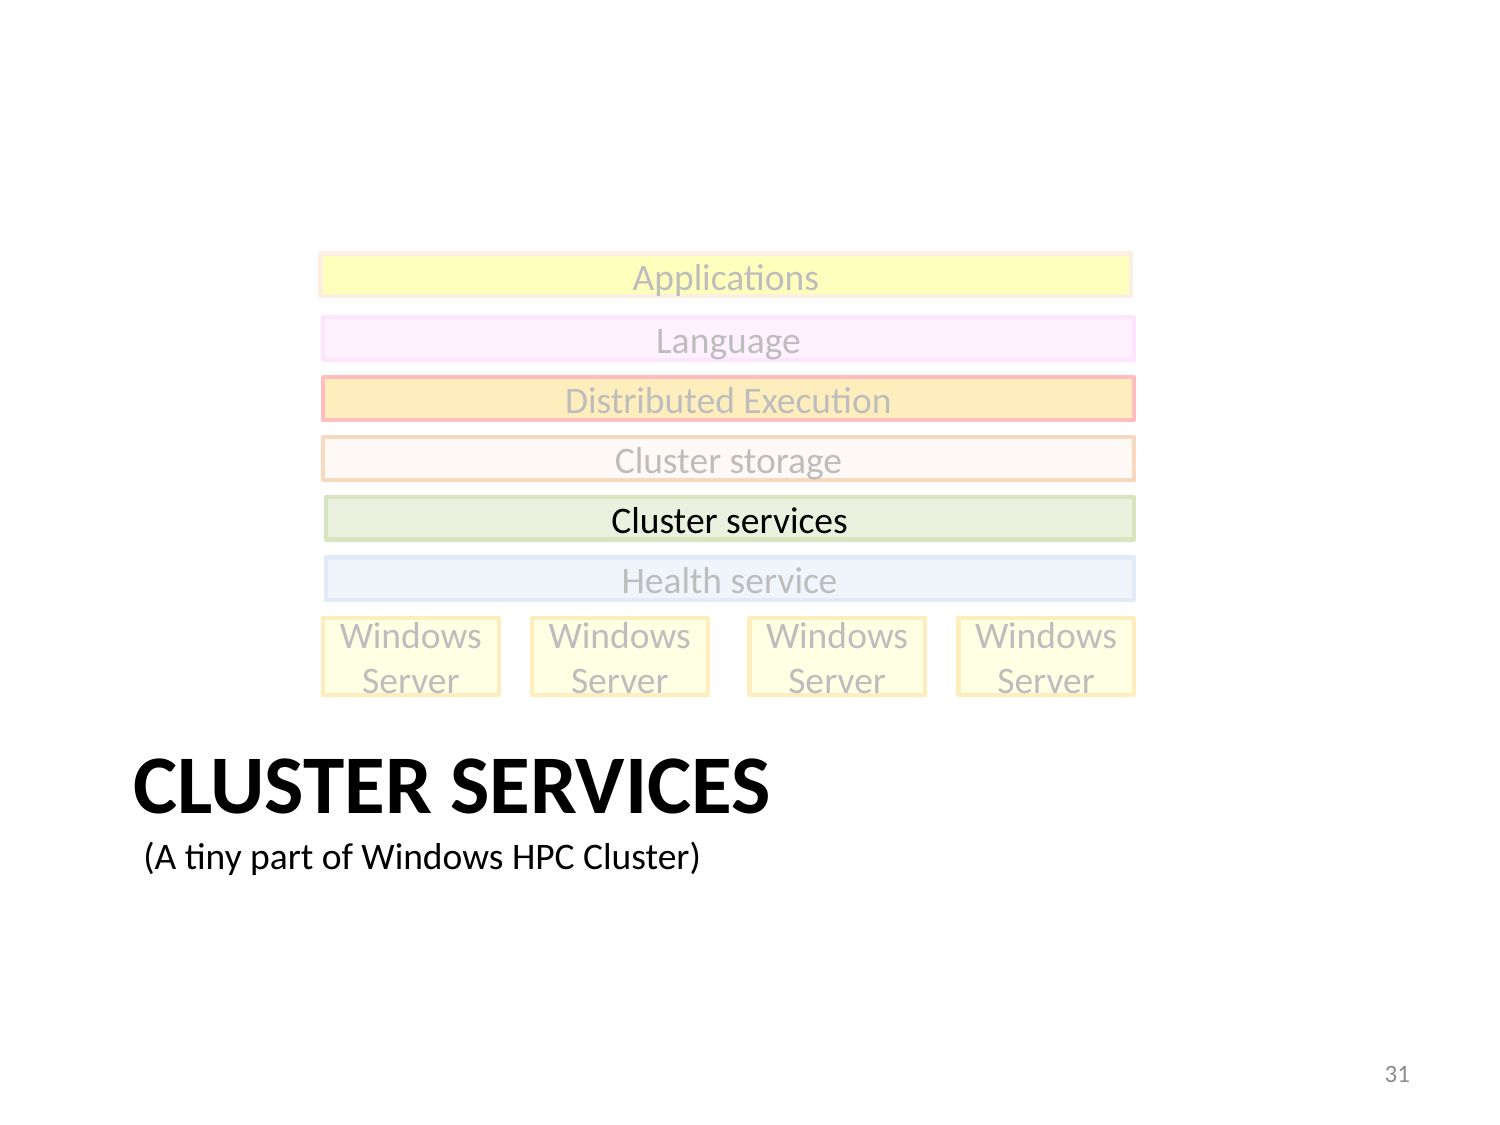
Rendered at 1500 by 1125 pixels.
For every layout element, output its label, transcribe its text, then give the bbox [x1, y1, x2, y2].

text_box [320, 253, 1135, 696]
text_box [317, 546, 1205, 714]
text_box (A tiny part of Windows HPC Cluster) [128, 824, 717, 885]
text_box [289, 223, 1177, 493]
slide_number 31 [1074, 1042, 1425, 1103]
title Cluster Services [118, 722, 1394, 947]
